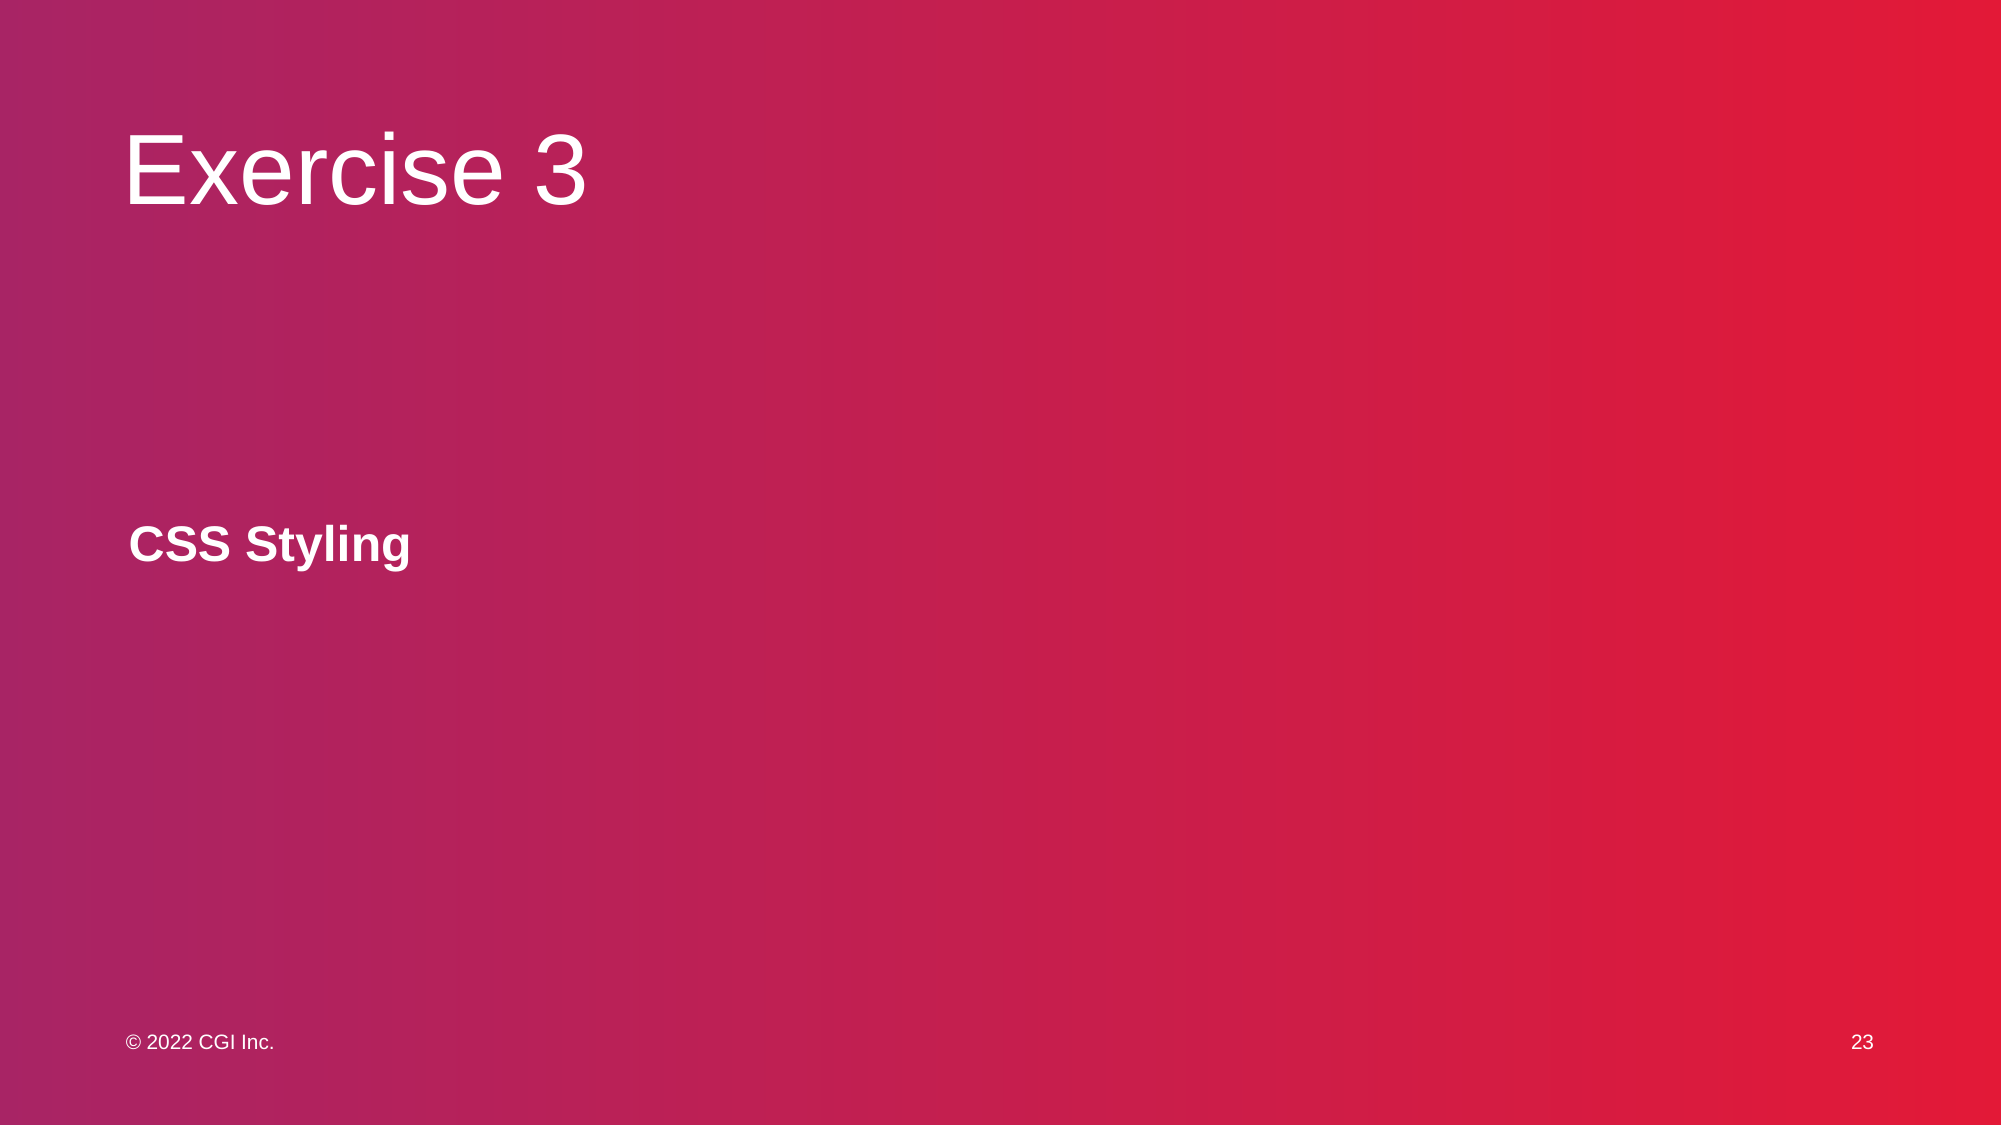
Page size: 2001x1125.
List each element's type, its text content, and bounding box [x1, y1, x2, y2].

title Exercise 3 [122, 104, 1130, 470]
subtitle CSS Styling [128, 511, 1133, 849]
slide_number 23 [1831, 1027, 1875, 1056]
